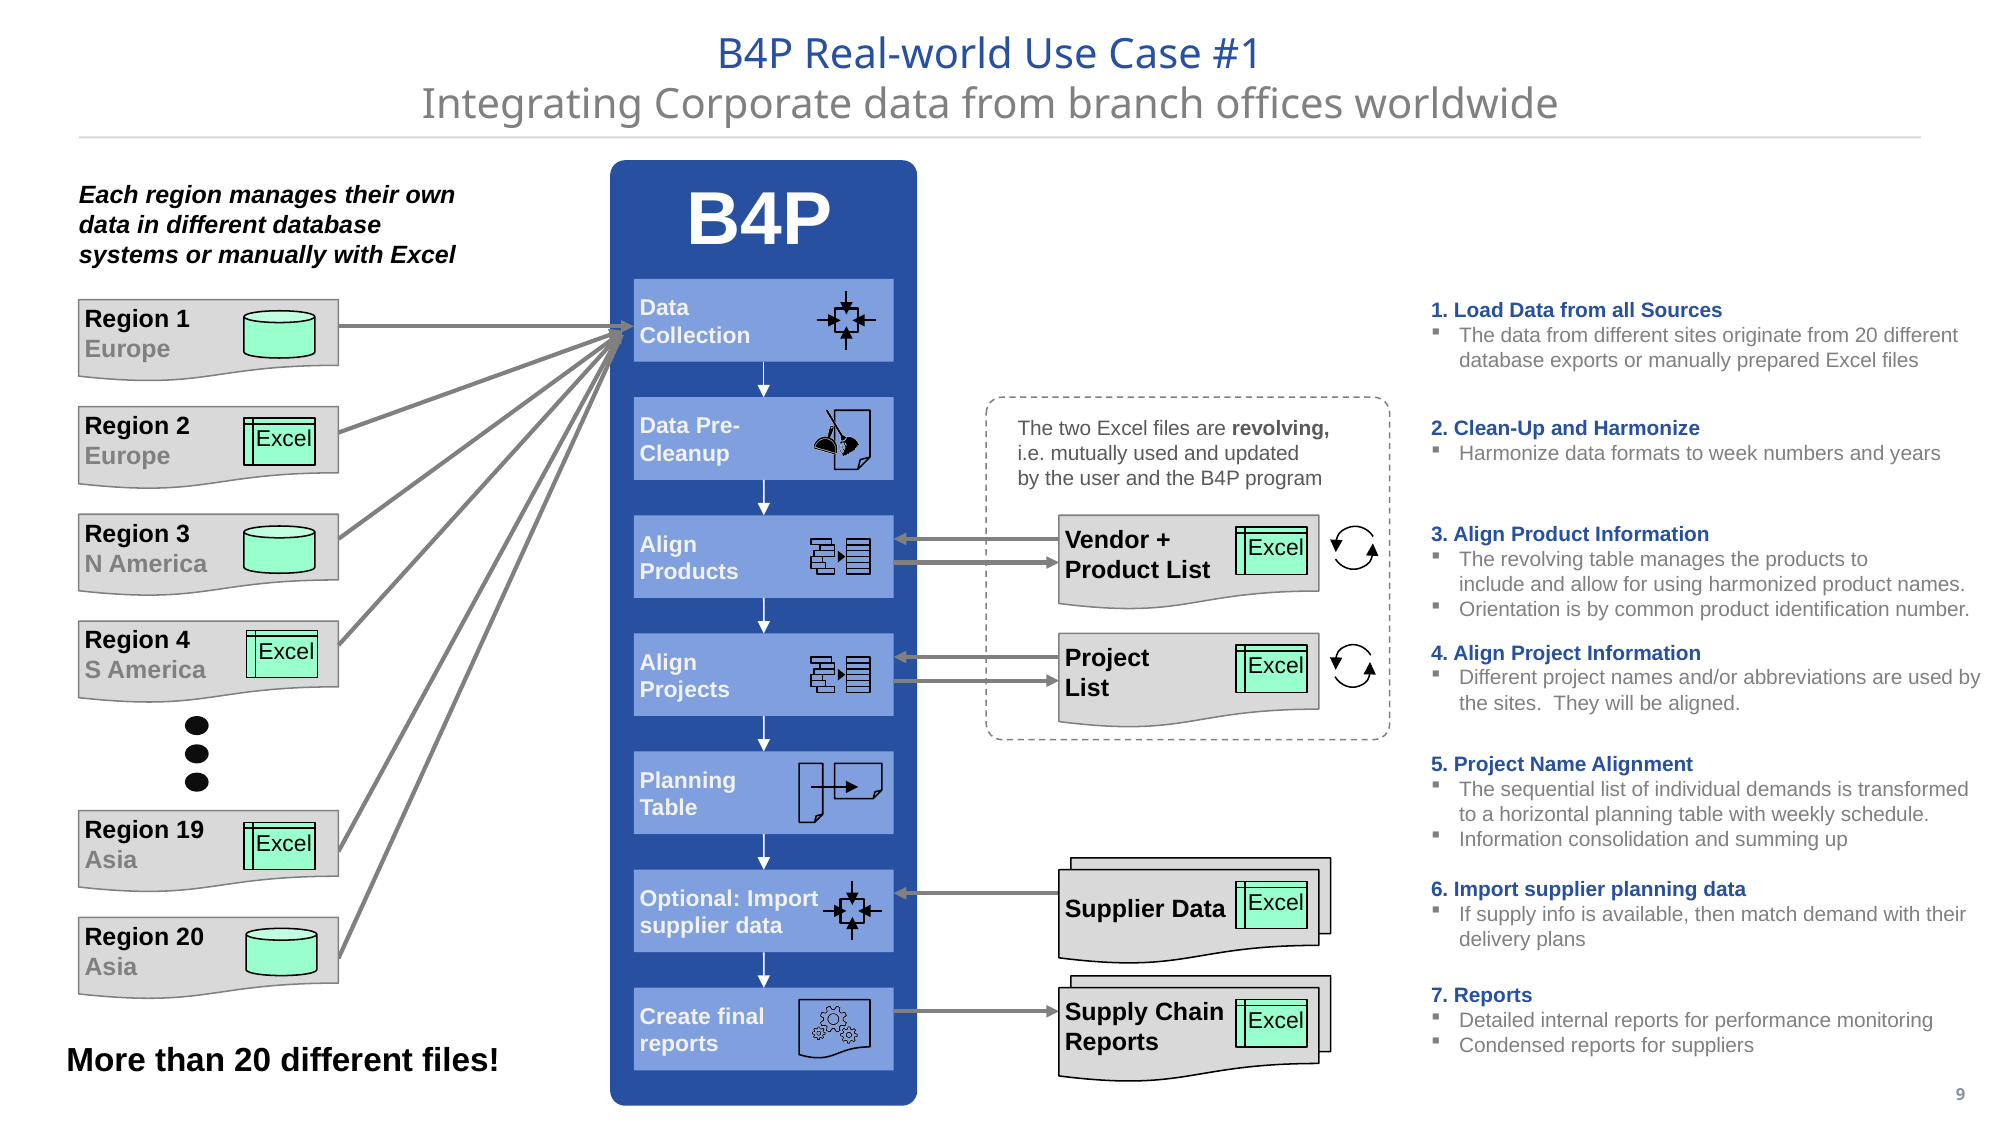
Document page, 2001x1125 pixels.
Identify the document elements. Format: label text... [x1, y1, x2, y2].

text_box Align Projects [632, 631, 896, 718]
text_box [608, 335, 920, 1108]
text_box Supplier Data [1056, 867, 1321, 965]
text_box 1. Load Data from all Sources The data from different sites originate from 20 different database exports or manually prepared Excel files [1423, 289, 1994, 399]
text_box [243, 926, 319, 978]
text_box [1330, 644, 1376, 687]
text_box Region 4 S America [76, 619, 332, 705]
text_box Planning Table [632, 749, 896, 836]
text_box Data Collection [632, 277, 896, 364]
text_box [797, 997, 873, 1060]
text_box [608, 158, 920, 537]
text_box [822, 881, 883, 941]
text_box 4. Align Project Information Different project names and/or abbreviations are used by the sites. They will be aligned. [1423, 631, 1994, 742]
text_box [810, 538, 871, 575]
text_box 7. Reports Detailed internal reports for performance monitoring Condensed reports for suppliers [1423, 974, 1994, 1084]
text_box [810, 656, 871, 693]
text_box [241, 308, 317, 361]
text_box [251, 931, 312, 938]
text_box [249, 313, 310, 320]
text_box [338, 330, 623, 334]
text_box Region 19 Asia [76, 808, 333, 894]
text_box Excel [242, 416, 317, 467]
text_box More than 20 different files! [51, 1030, 516, 1086]
text_box [797, 761, 825, 825]
text_box Region 3 N America [76, 512, 332, 598]
text_box Excel [1234, 879, 1309, 931]
text_box [338, 334, 623, 959]
text_box [182, 742, 211, 766]
text_box Region 20 Asia [76, 915, 341, 1001]
text_box B4P [666, 186, 853, 242]
text_box 2. Clean-Up and Harmonize Harmonize data formats to week numbers and years [1423, 407, 1994, 489]
text_box [810, 408, 871, 470]
title B4P Real-world Use Case #1 Integrating Corporate data from branch offices worldwide [76, 19, 1920, 137]
text_box Supply Chain Reports [1056, 985, 1321, 1084]
text_box 5. Project Name Alignment The sequential list of individual demands is transformed to a horizontal planning table with weekly schedule. Information consolidation and summing up [1423, 743, 1994, 853]
picture [810, 1005, 859, 1046]
text_box [816, 290, 877, 351]
text_box Excel [244, 628, 320, 680]
text_box Region 1 Europe [76, 297, 341, 383]
text_box Excel [1234, 997, 1309, 1049]
text_box [250, 529, 309, 535]
text_box Supplier Data [1068, 973, 1333, 1054]
text_box [182, 770, 211, 794]
text_box Each region manages their own data in different database systems or manually with Excel [71, 171, 470, 281]
text_box [241, 523, 317, 576]
text_box Data Pre- Cleanup [632, 395, 896, 482]
text_box Region 2 Europe [76, 404, 331, 491]
text_box Excel [242, 820, 317, 872]
text_box [832, 761, 884, 801]
text_box Align Products [632, 513, 896, 600]
text_box 6. Import supplier planning data If supply info is available, then match demand with their delivery plans [1423, 867, 1994, 974]
text_box [984, 395, 1392, 742]
text_box [182, 713, 211, 738]
text_box [1330, 526, 1379, 569]
text_box Optional: Import supplier data [632, 867, 896, 954]
text_box Supplier Data [1068, 855, 1333, 936]
text_box 3. Align Product Information The revolving table manages the products to include and allow for using harmonized product names. Orientation is by common product identification number. [1423, 513, 1994, 623]
text_box Create final reports [632, 986, 896, 1072]
